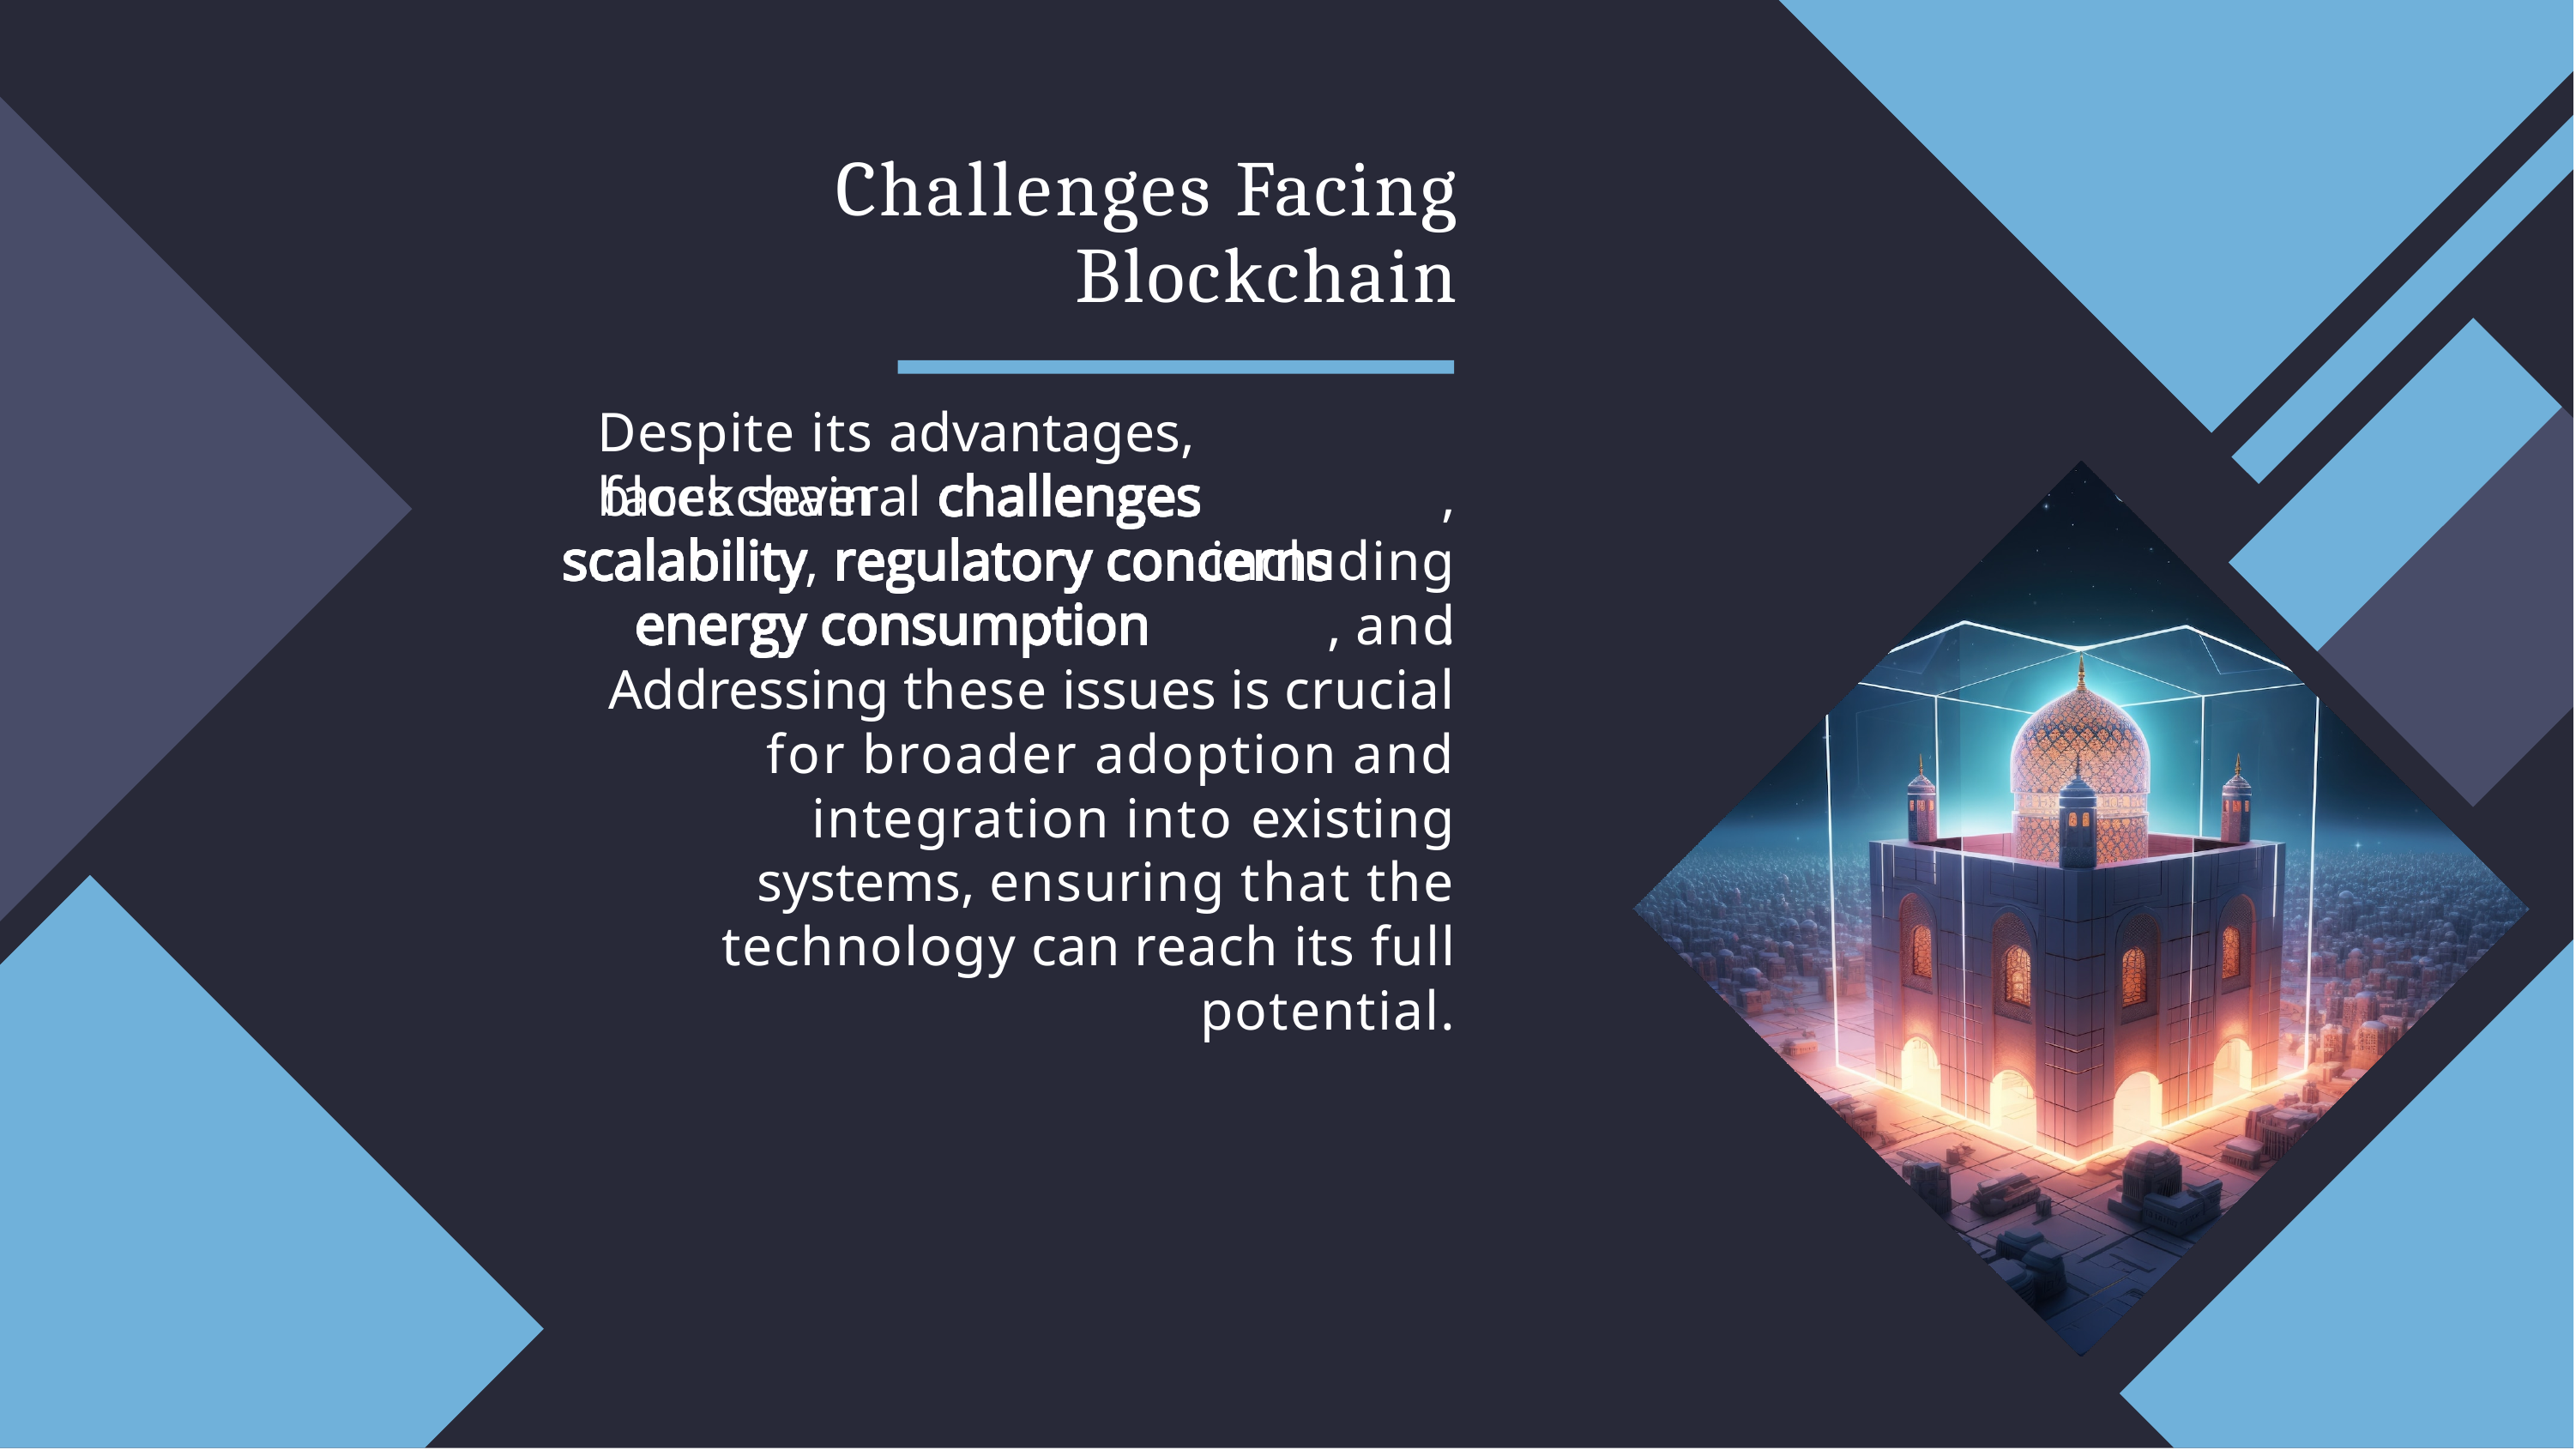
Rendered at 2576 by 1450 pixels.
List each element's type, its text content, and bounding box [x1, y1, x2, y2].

picture [636, 602, 1147, 658]
title Challenges Facing Blockchain [738, 142, 1458, 388]
text_box faces several , [600, 460, 925, 589]
picture [939, 472, 1200, 529]
text_box , including , and [1198, 460, 1457, 589]
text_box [1632, 114, 2574, 1357]
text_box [0, 96, 545, 1448]
picture [836, 536, 1331, 594]
text_box [897, 359, 1455, 374]
text_box [2119, 1363, 2574, 1448]
text_box . Addressing these issues is crucial for broader adoption and integration into existing systems, ensuring that the technology can reach its full potential. [587, 589, 1457, 1042]
picture [564, 536, 808, 594]
text_box Despite its advantages, blockchain [595, 396, 1457, 527]
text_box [1778, 0, 2574, 114]
